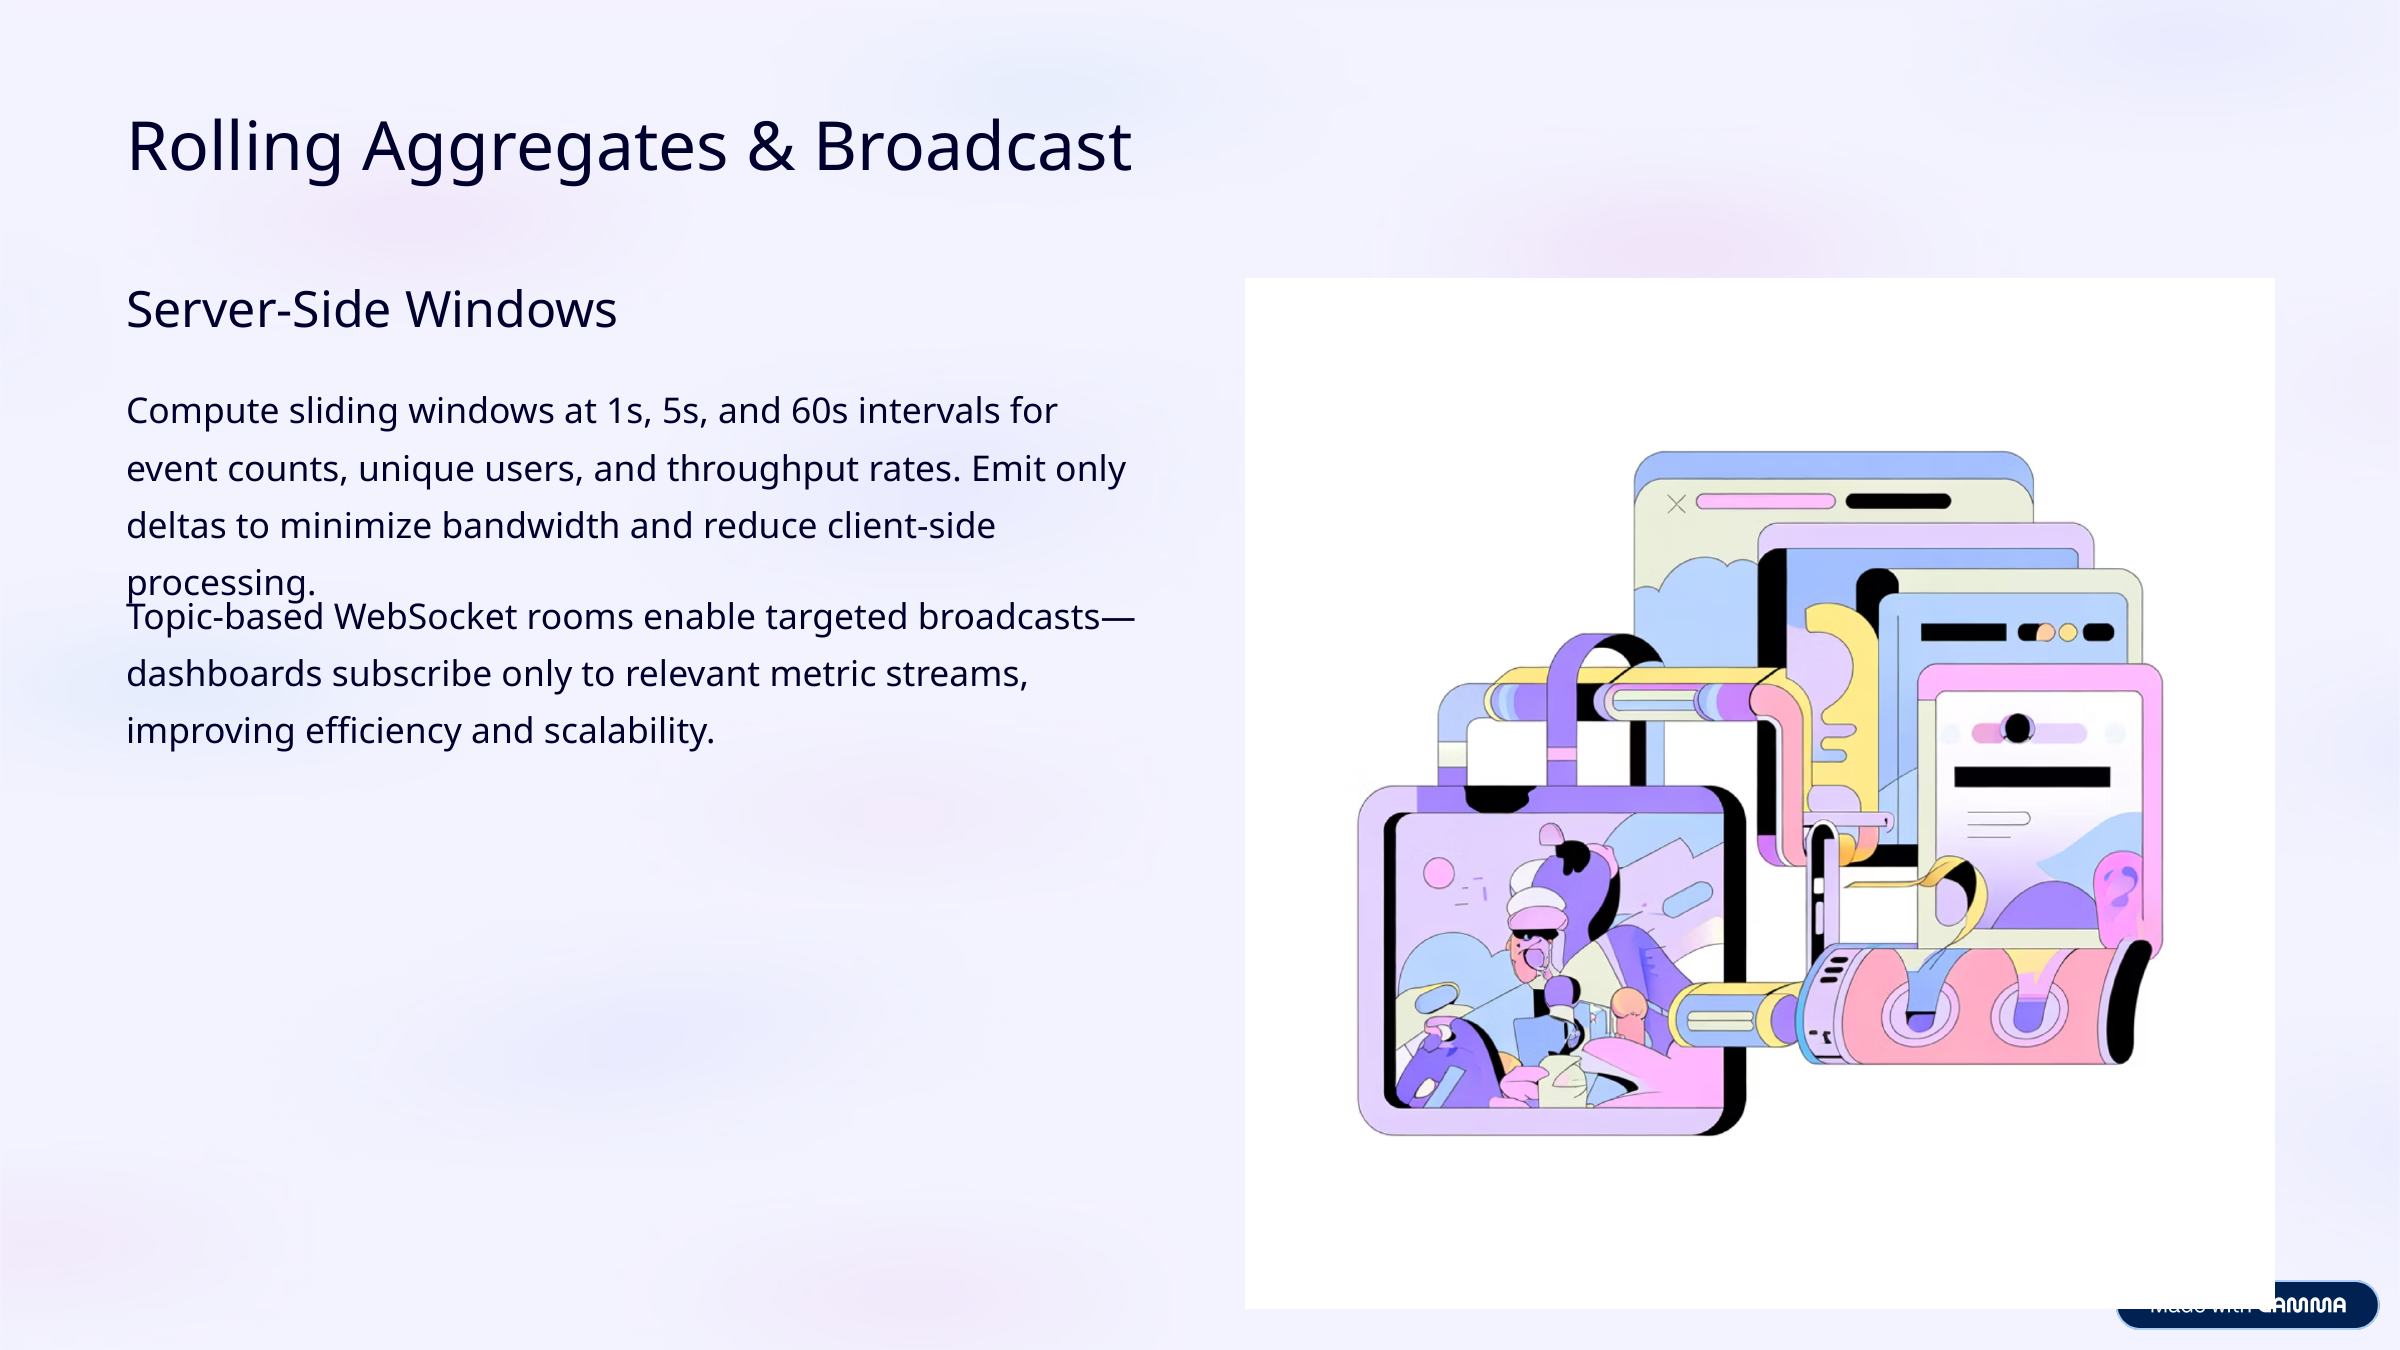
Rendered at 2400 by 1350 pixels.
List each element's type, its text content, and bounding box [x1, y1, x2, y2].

text_box Compute sliding windows at 1s, 5s, and 60s intervals for event counts, unique users, and throughput rates. Emit only deltas to minimize bandwidth and reduce client-side processing. [126, 373, 1156, 547]
text_box Rolling Aggregates & Broadcast [126, 99, 1123, 184]
text_box Topic-based WebSocket rooms enable targeted broadcasts—dashboards subscribe only to relevant metric streams, improving efficiency and scalability. [126, 579, 1156, 753]
text_box Server-Side Windows [126, 274, 638, 338]
picture [1245, 278, 2389, 1339]
